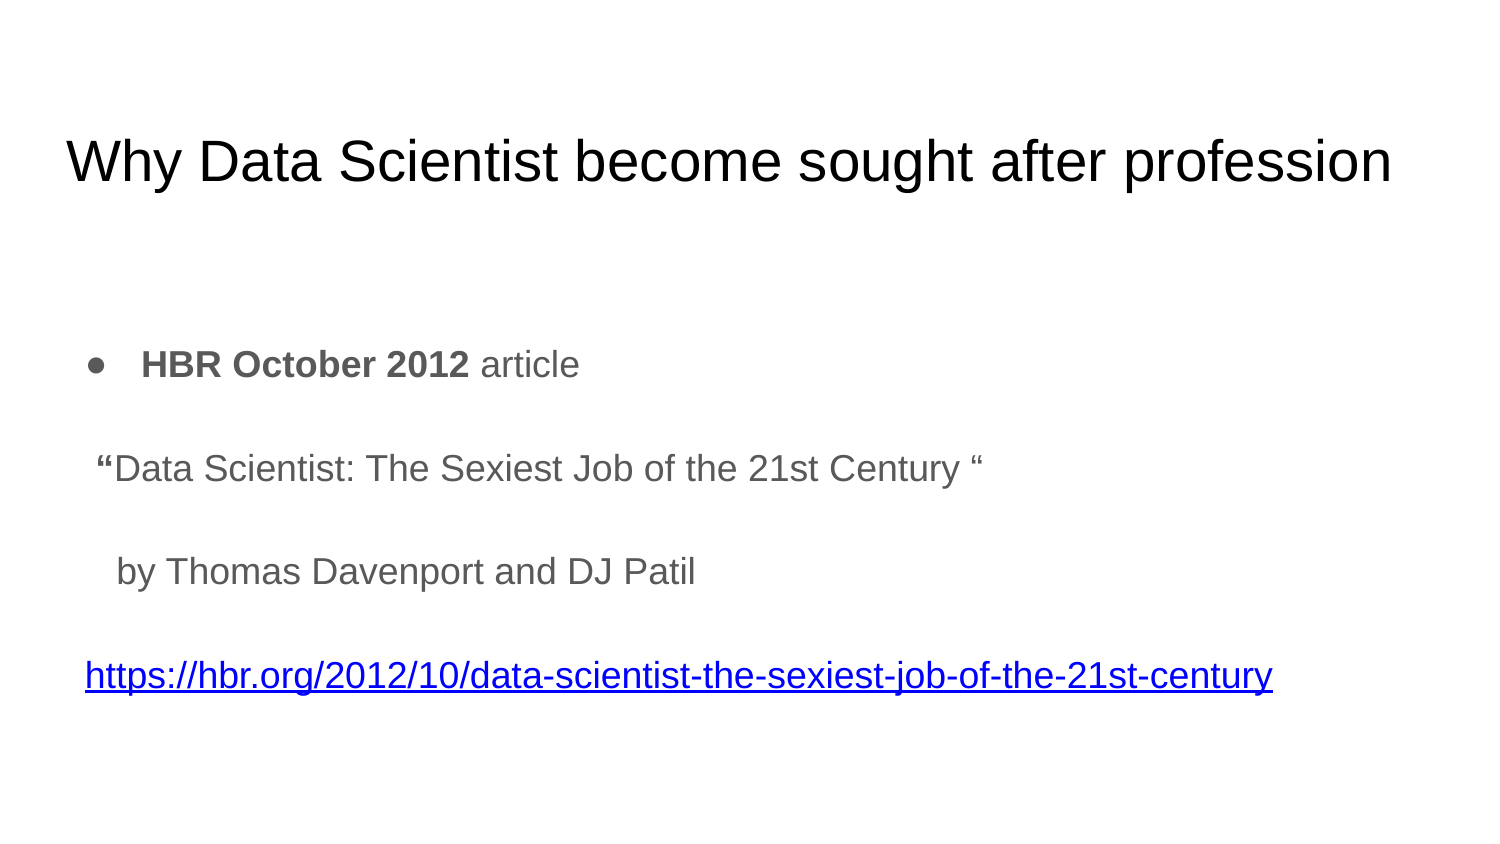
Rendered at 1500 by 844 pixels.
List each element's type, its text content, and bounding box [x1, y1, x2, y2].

text_box HBR October 2012 article “Data Scientist: The Sexiest Job of the 21st Century “ by Thomas Davenport and DJ Patil https://hbr.org/2012/10/data-scientist-the-sexiest-job-of-the-21st-century [51, 283, 1449, 750]
text_box Why Data Scientist become sought after profession [51, 62, 1449, 219]
